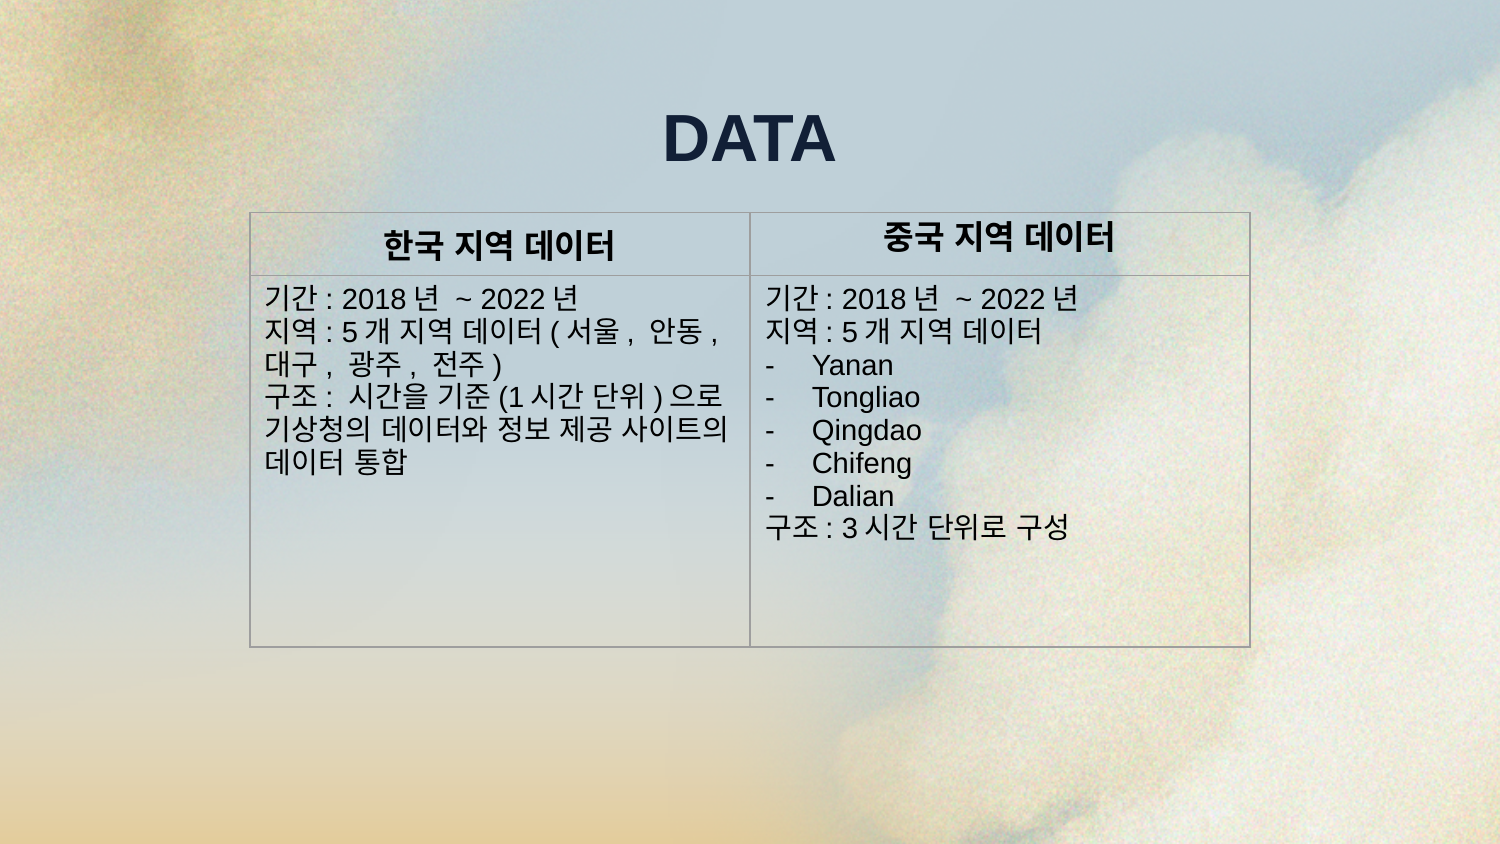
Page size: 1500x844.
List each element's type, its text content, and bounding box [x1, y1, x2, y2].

table_cell 기간: 2018년 ~ 2022년 지역: 5개 지역 데이터 Yanan Tongliao Qingdao Chifeng Dalian 구조: 3시간 단위로 구성 [751, 276, 1249, 646]
table_header 한국 지역 데이터 [251, 213, 749, 275]
picture [0, 0, 1500, 844]
table_cell 기간: 2018년 ~ 2022년 지역: 5개 지역 데이터(서울, 안동, 대구, 광주, 전주) 구조: 시간을 기준(1시간 단위)으로 기상청의 데이터와 정보 제공 사이트의 데이터 통합 [251, 276, 749, 646]
table_header 중국 지역 데이터 [751, 213, 1249, 275]
title DATA [118, 80, 1382, 174]
